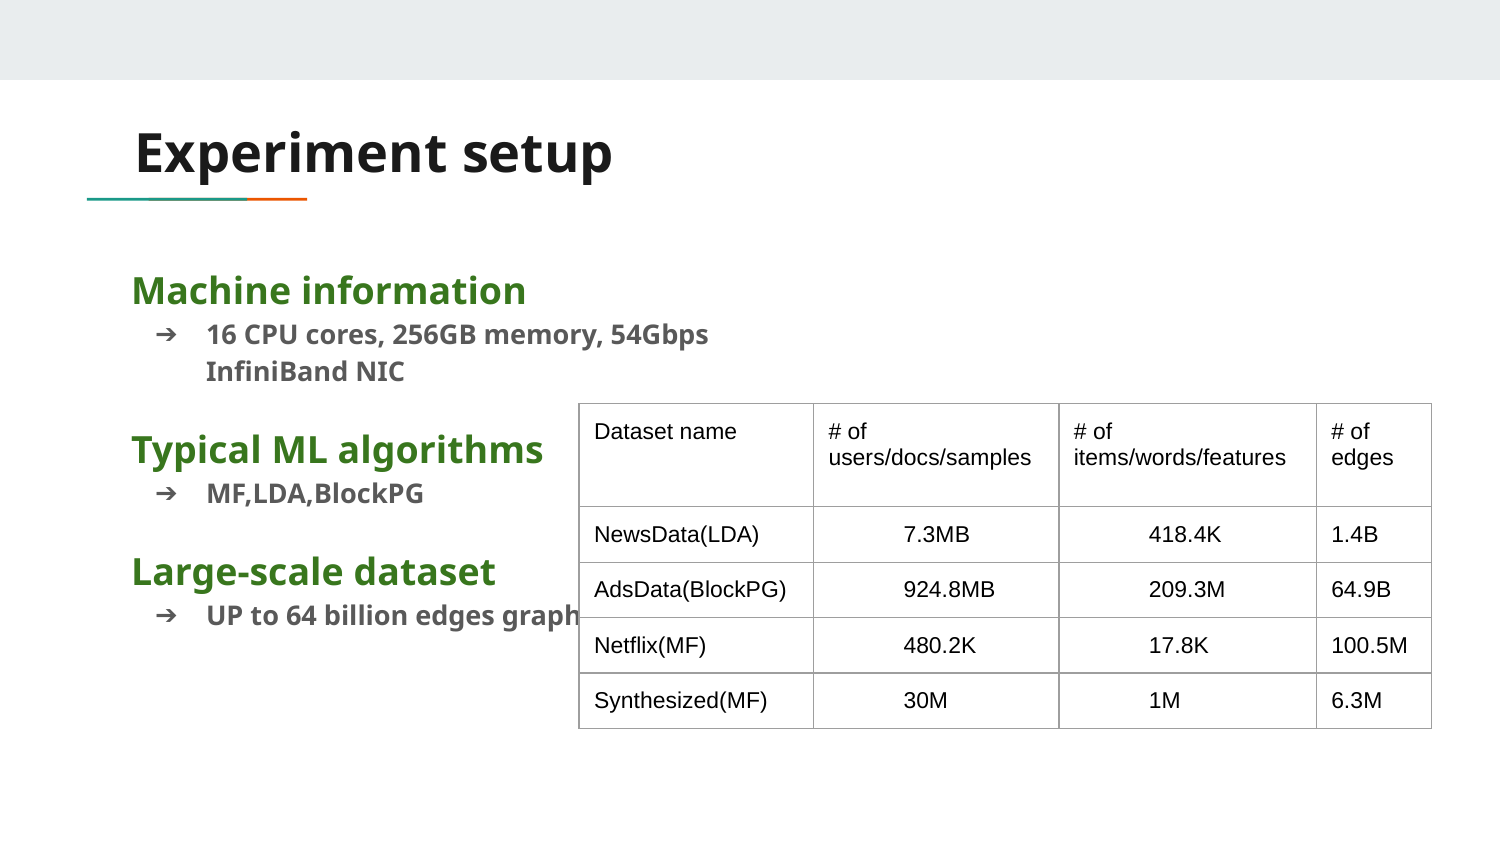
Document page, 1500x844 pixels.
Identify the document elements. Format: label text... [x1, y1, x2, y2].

table_cell 480.2K [814, 618, 1058, 672]
table_cell 30M [814, 674, 1058, 728]
list Machine information 16 CPU cores, 256GB memory, 54Gbps InfiniBand NIC Typical ML algorithms MF,LDA,BlockPG Large-scale dataset UP to 64 billion edges graph [116, 245, 873, 617]
table_cell 6.3M [1317, 674, 1431, 728]
table_header # of users/docs/samples [814, 404, 1058, 506]
table_cell 418.4K [1060, 507, 1316, 562]
table_cell 64.9B [1317, 563, 1431, 617]
table_cell 1.4B [1317, 507, 1431, 562]
table_cell 1M [1060, 674, 1316, 728]
table_cell 209.3M [1060, 563, 1316, 617]
table_header # of items/words/features [1060, 404, 1316, 506]
table_cell 7.3MB [814, 507, 1058, 562]
table_cell 100.5M [1317, 618, 1431, 672]
table_cell Netflix(MF) [580, 618, 813, 672]
table_cell Synthesized(MF) [580, 674, 813, 728]
table_cell 924.8MB [814, 563, 1058, 617]
table_header # of edges [1317, 404, 1431, 506]
table_header Dataset name [580, 404, 813, 506]
table_cell NewsData(LDA) [580, 507, 813, 562]
table_cell AdsData(BlockPG) [580, 563, 813, 617]
title Experiment setup [119, 103, 1381, 192]
table_cell 17.8K [1060, 618, 1316, 672]
